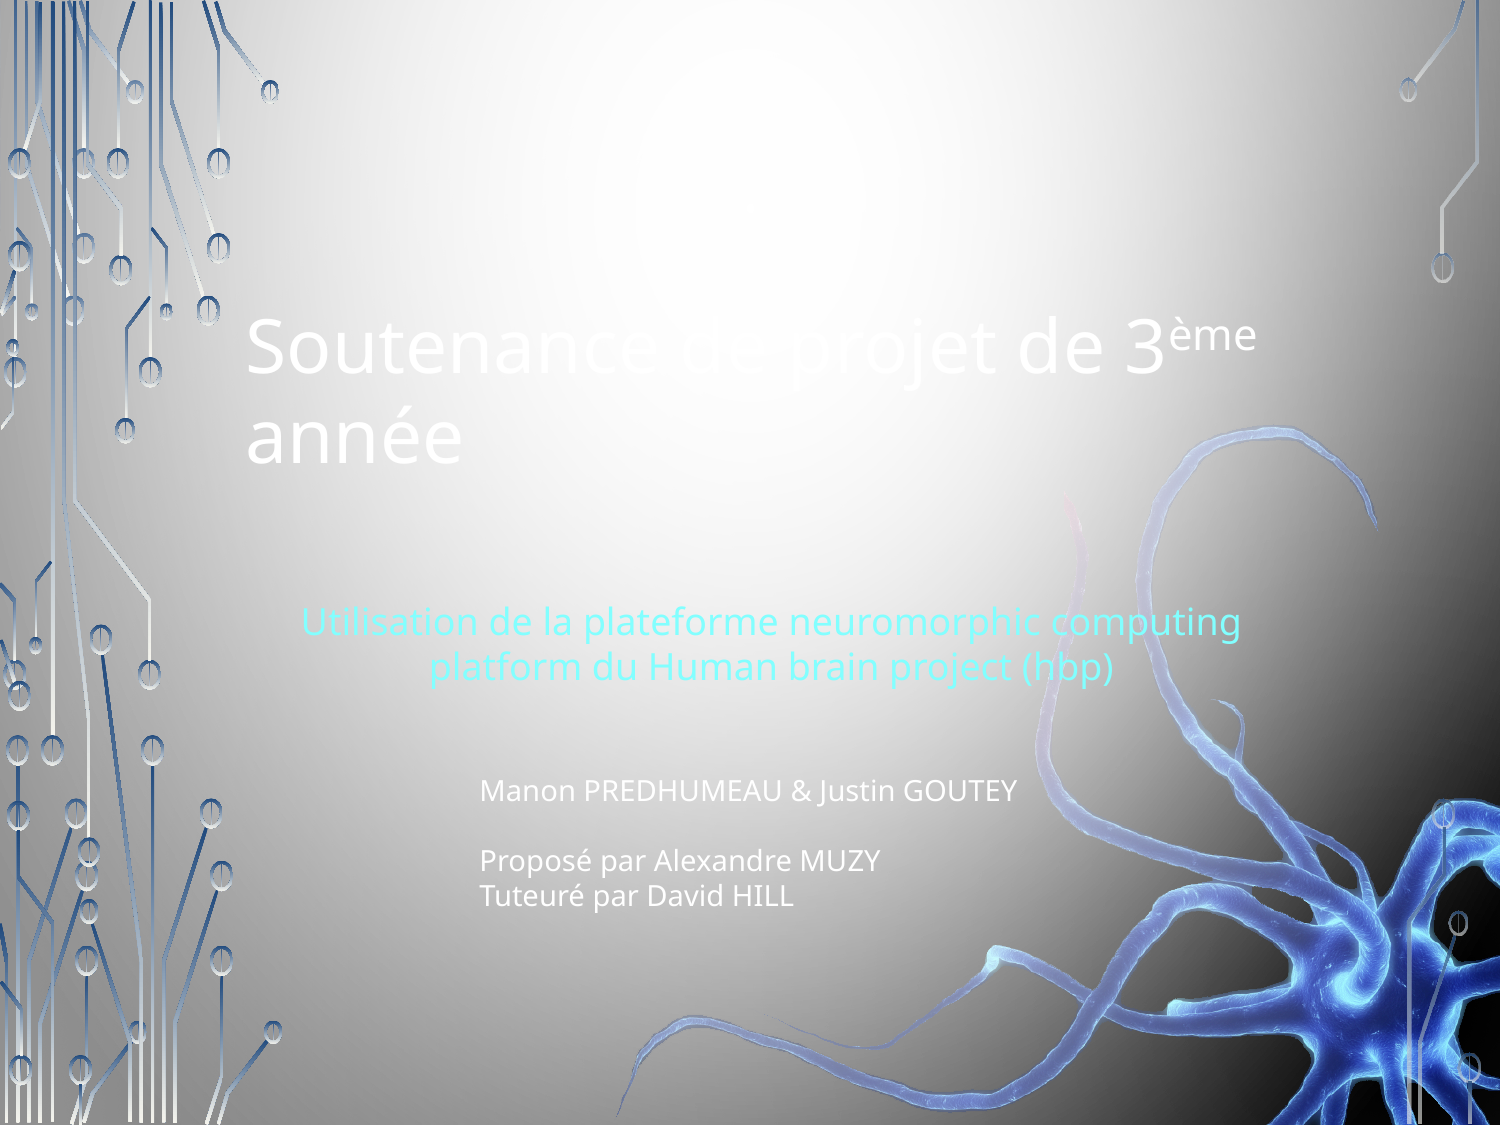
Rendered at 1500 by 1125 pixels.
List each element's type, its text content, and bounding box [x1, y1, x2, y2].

text_box Manon PREDHUMEAU & Justin GOUTEY Proposé par Alexandre MUZY Tuteuré par David HILL [464, 765, 1062, 920]
picture [11, 245, 19, 267]
picture [11, 685, 19, 707]
picture [20, 685, 28, 707]
picture [21, 1059, 29, 1081]
picture [81, 1059, 89, 1081]
picture [219, 152, 227, 175]
picture [0, 0, 1500, 1125]
text_box Soutenance de projet de 3ème année [230, 184, 1313, 576]
picture [72, 1059, 80, 1081]
picture [274, 1024, 279, 1040]
picture [20, 245, 28, 267]
text_box Utilisation de la plateforme neuromorphic computing platform du Human brain project (hbp) [230, 590, 1313, 863]
picture [222, 949, 230, 972]
picture [12, 1059, 20, 1081]
picture [210, 152, 218, 175]
picture [267, 1024, 273, 1040]
picture [213, 949, 221, 972]
